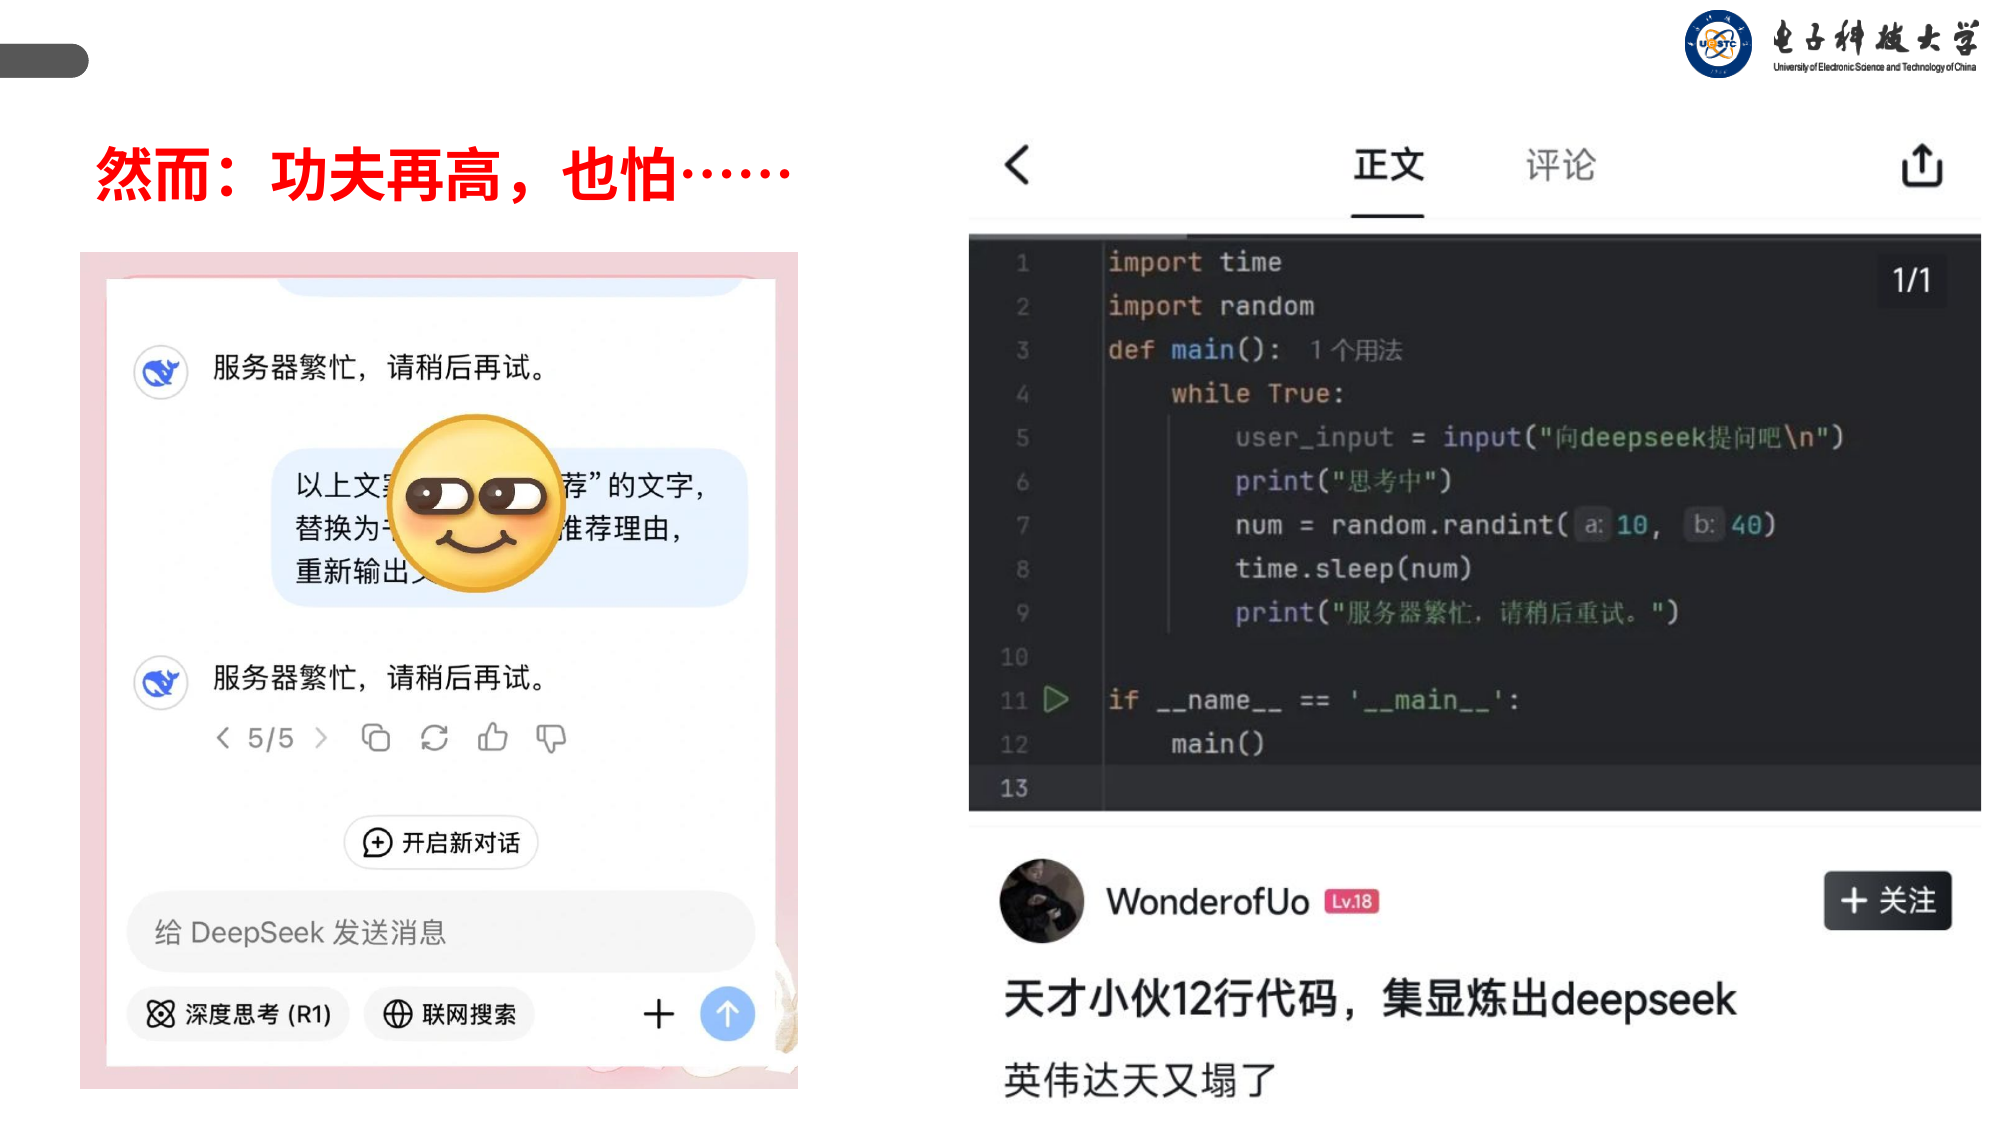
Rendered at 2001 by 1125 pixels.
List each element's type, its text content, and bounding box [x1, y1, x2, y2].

picture [968, 131, 1982, 1111]
picture [80, 252, 798, 1089]
text_box 然而：功夫再高，也怕…… [80, 131, 917, 216]
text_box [0, 10, 1979, 78]
